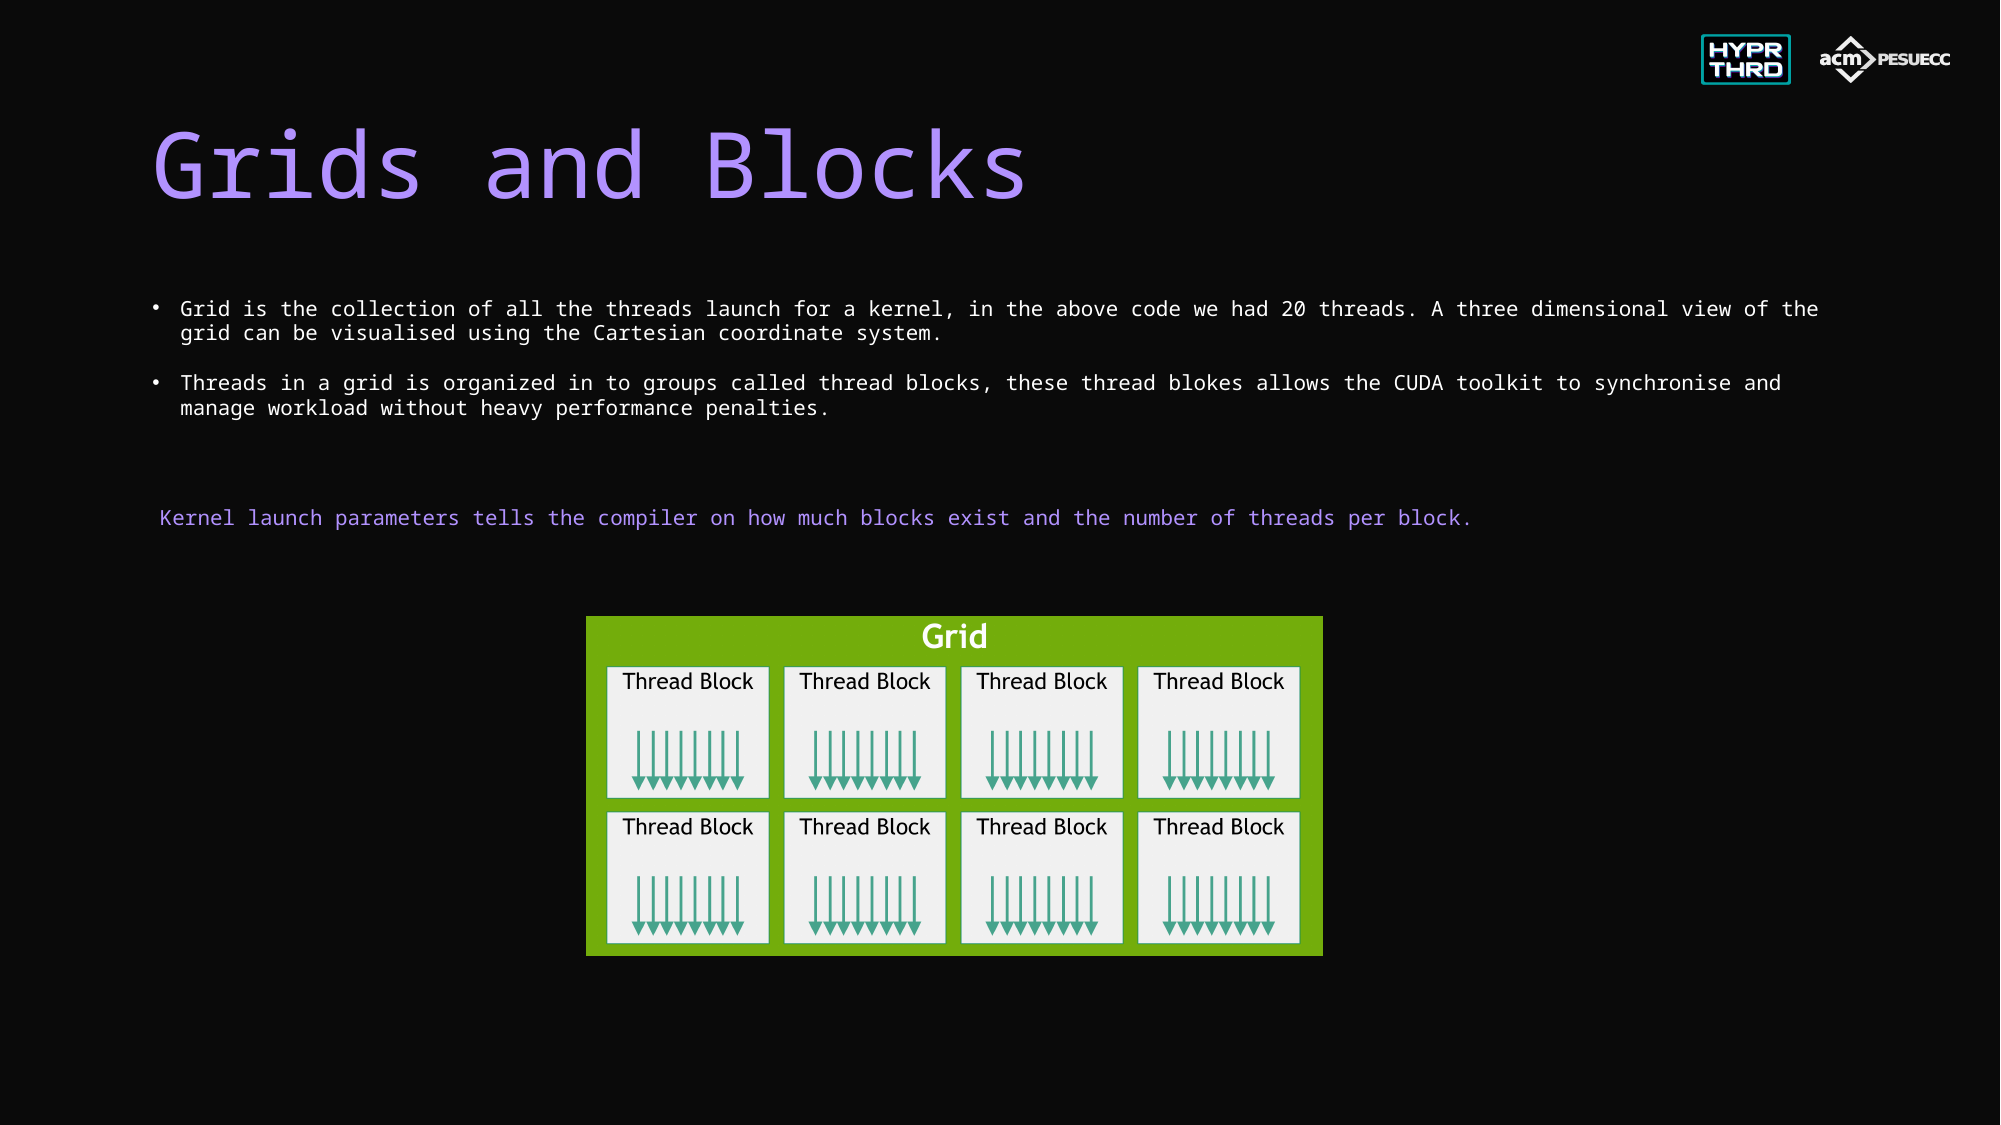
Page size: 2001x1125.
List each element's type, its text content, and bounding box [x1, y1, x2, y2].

picture [1696, 30, 1796, 89]
picture [1820, 36, 1950, 83]
picture [586, 605, 1323, 956]
text_box Grid is the collection of all the threads launch for a kernel, in the above code we had 20 threads. A three dimensional view of the grid can be visualised using the Cartesian coordinate system. Threads in a grid is organized in to groups called thread blocks, these thread blokes allows the CUDA toolkit to synchronise and manage workload without heavy performance penalties. [137, 287, 1880, 428]
text_box Kernel launch parameters tells the compiler on how much blocks exist and the number of threads per block. [145, 497, 1837, 537]
title Grids and Blocks [137, 59, 1863, 278]
